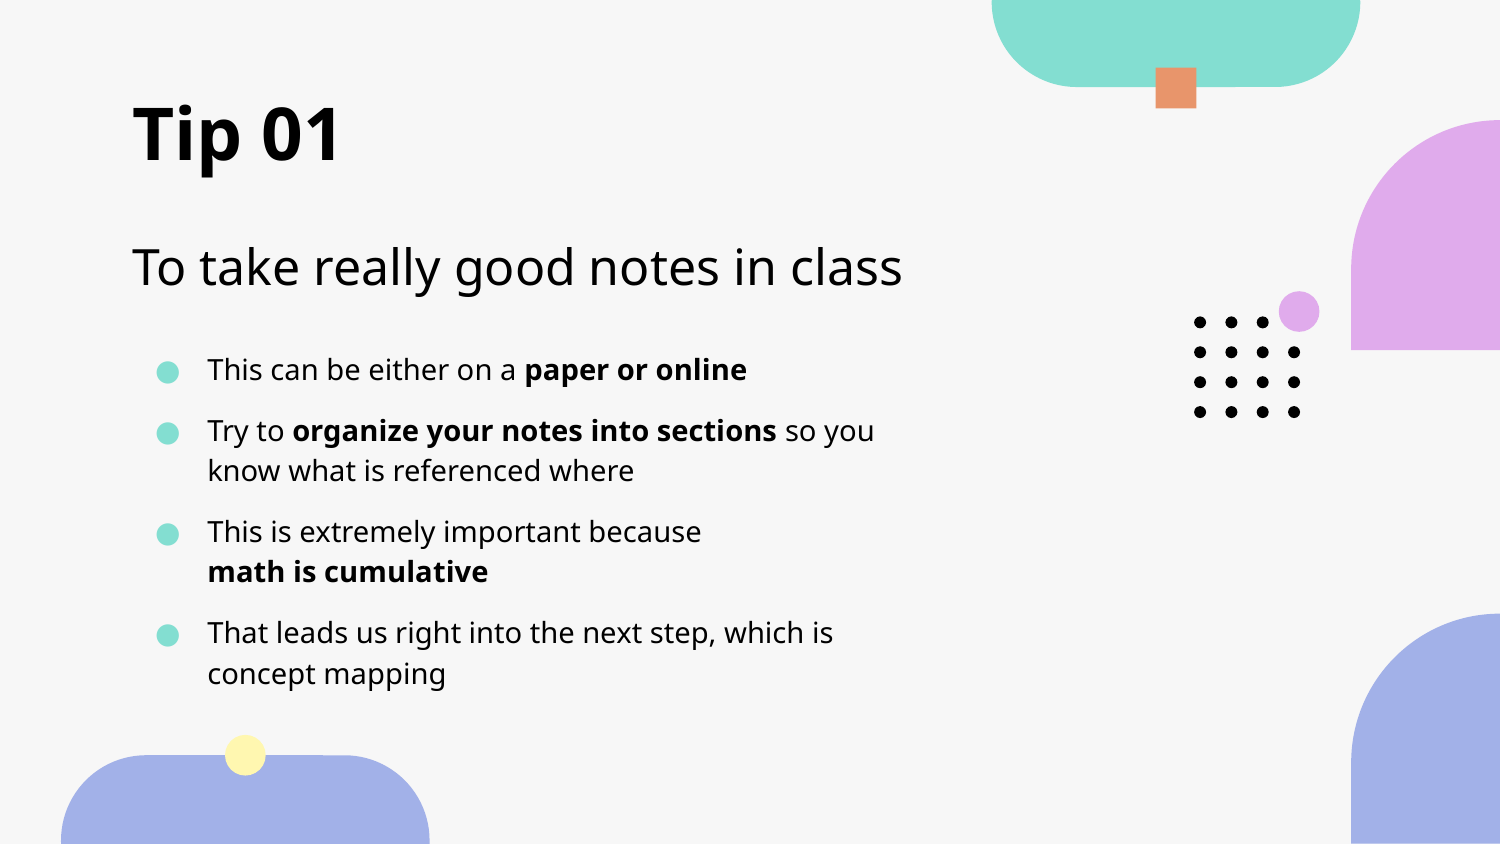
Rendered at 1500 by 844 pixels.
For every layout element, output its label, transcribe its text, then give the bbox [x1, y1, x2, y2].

title Tip 01 [117, 72, 1382, 167]
text_box [1351, 613, 1500, 844]
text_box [991, 0, 1361, 109]
subtitle This can be either on a paper or online Try to organize your notes into sections so you know what is referenced where This is extremely important because math is cumulative That leads us right into the next step, which is concept mapping [117, 331, 953, 733]
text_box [1193, 290, 1320, 419]
subtitle To take really good notes in class [117, 233, 953, 311]
